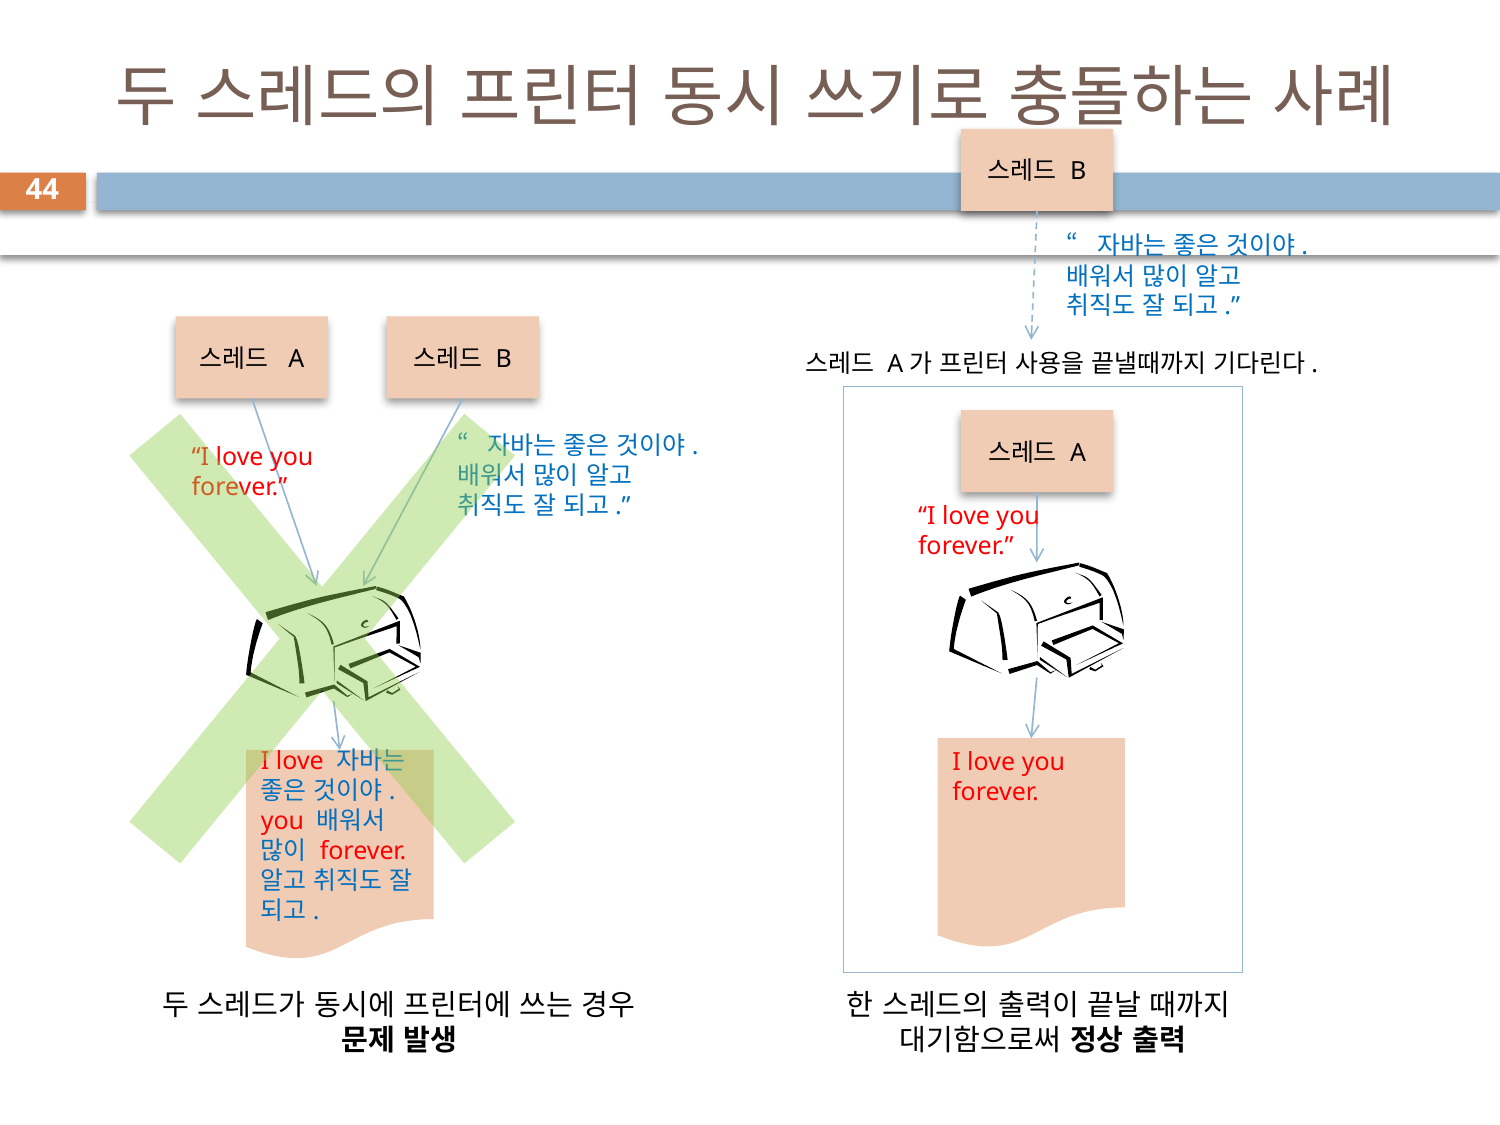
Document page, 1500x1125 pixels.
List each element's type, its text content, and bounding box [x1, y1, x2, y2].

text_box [1003, 704, 1065, 712]
picture [245, 585, 422, 702]
text_box “I love you forever.” [197, 433, 329, 458]
text_box [129, 688, 304, 864]
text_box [318, 442, 508, 543]
text_box “자바는 좋은 것이야. 배워서 많이 알고 취직도 잘 되고.” [475, 421, 714, 527]
text_box 한 스레드의 출력이 끝날 때까지 대기함으로써 정상 출력 [831, 979, 1254, 1064]
text_box 스레드 A [175, 316, 328, 399]
text_box [843, 386, 1243, 973]
text_box “자바는 좋은 것이야. 배워서 많이 알고 취직도 잘 되고.” [1051, 222, 1323, 328]
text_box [312, 722, 362, 729]
title 두 스레드의 프린터 동시 쓰기로 충돌하는 사례 [100, 37, 1438, 149]
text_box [969, 272, 1099, 279]
text_box 스레드 B [386, 316, 539, 399]
text_box [129, 413, 217, 523]
text_box 두 스레드가 동시에 프린터에 쓰는 경우 문제 발생 [147, 979, 651, 1064]
text_box 스레드 B [960, 128, 1114, 211]
slide_number 44 [0, 170, 87, 211]
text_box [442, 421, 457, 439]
text_box 스레드 A가 프린터 사용을 끝낼때까지 기다린다. [790, 339, 1334, 385]
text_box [190, 459, 313, 525]
picture [948, 562, 1125, 678]
text_box [194, 535, 320, 591]
text_box [441, 413, 498, 441]
text_box I love 자바는 좋은 것이야. you 배워서 많이 forever. 알고 취직도 잘 되고. [246, 749, 434, 959]
text_box [340, 710, 516, 864]
text_box [324, 551, 437, 584]
